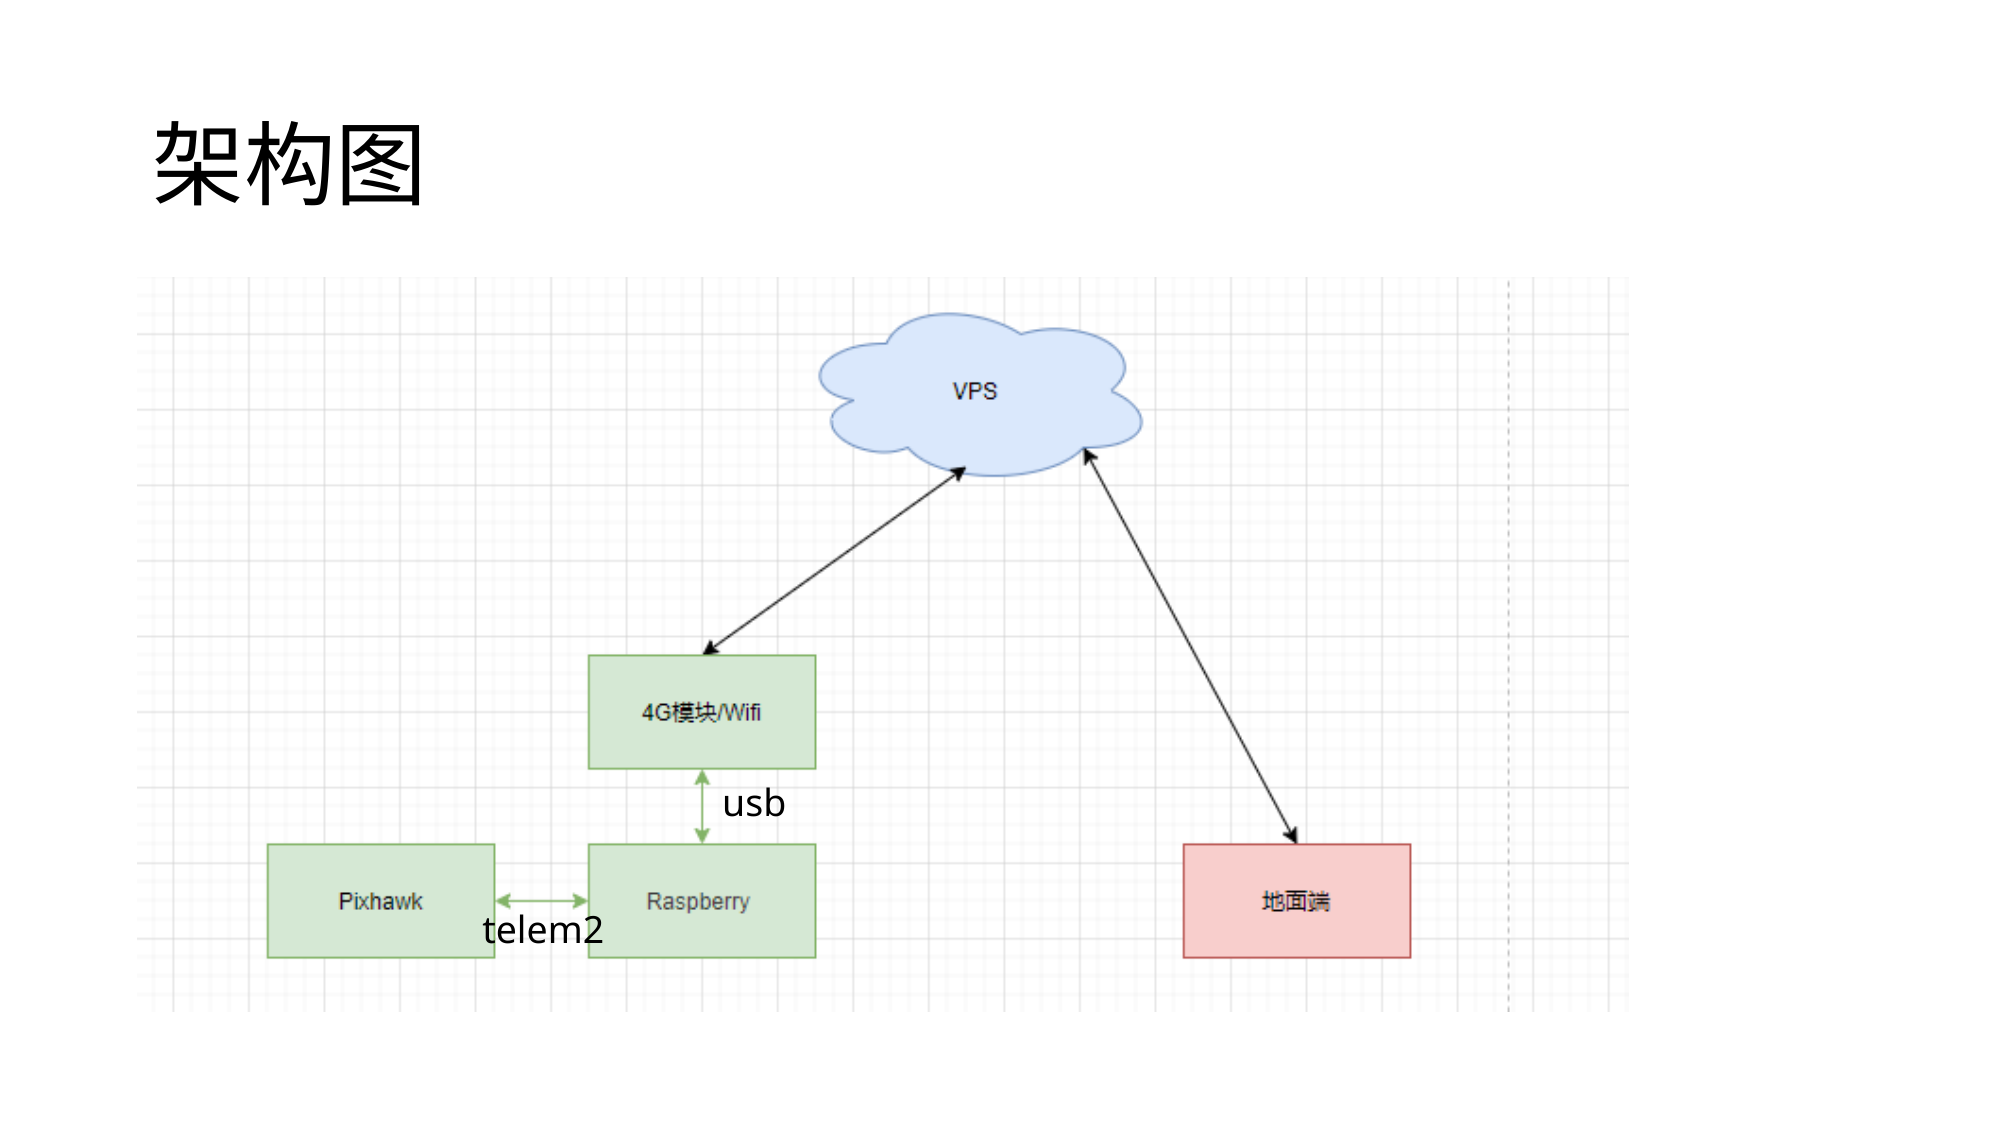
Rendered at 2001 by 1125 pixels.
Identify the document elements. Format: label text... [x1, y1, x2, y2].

title 架构图 [137, 59, 1863, 278]
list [137, 277, 1629, 1012]
